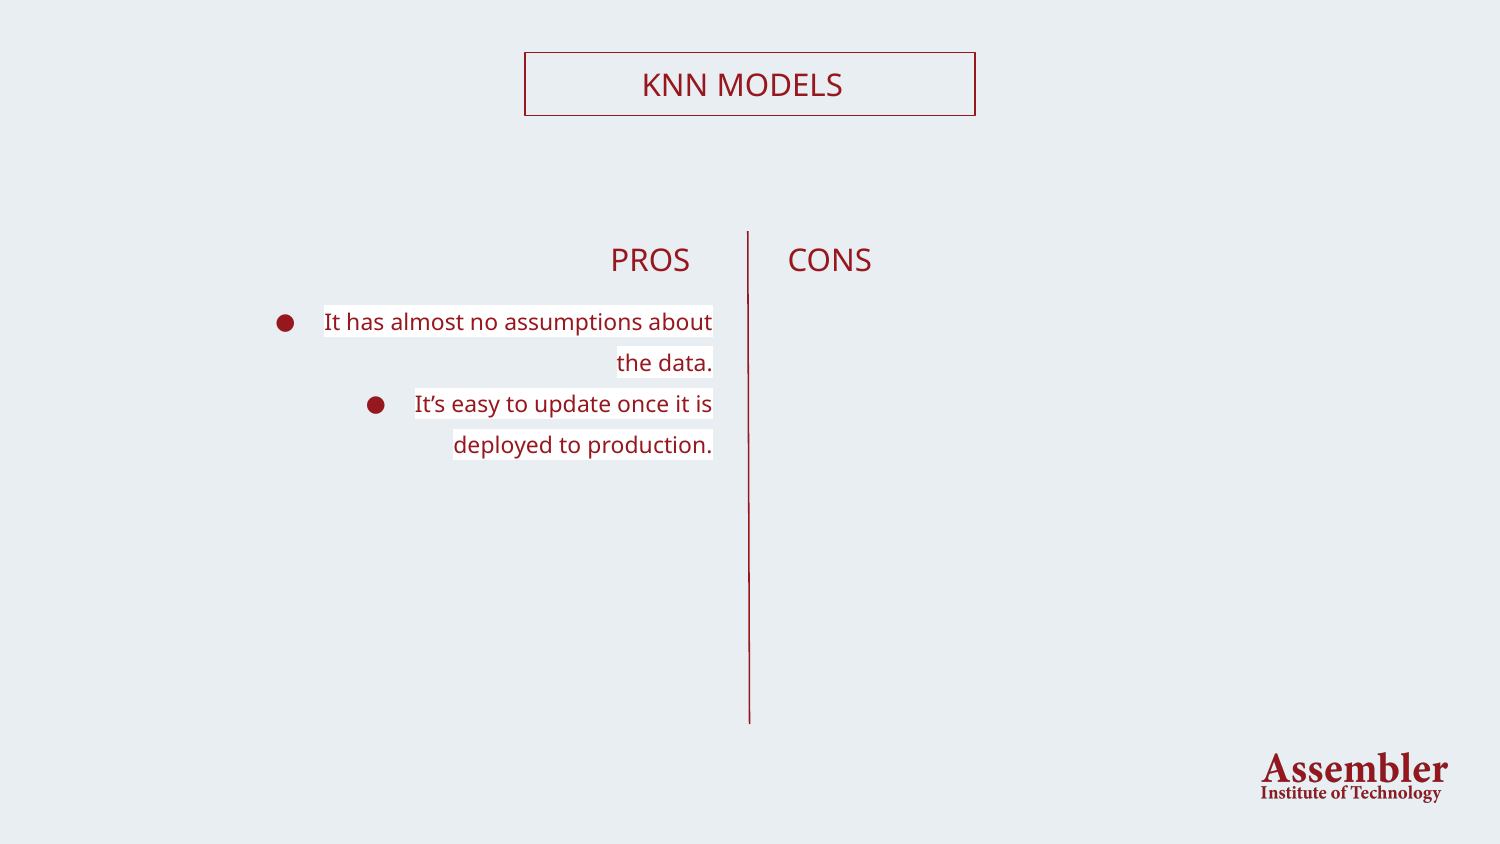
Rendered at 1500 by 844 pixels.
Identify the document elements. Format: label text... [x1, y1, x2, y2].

text_box PROS [595, 224, 772, 293]
picture [1261, 752, 1448, 803]
text_box CONS [772, 224, 1500, 293]
text_box It has almost no assumptions about the data. It’s easy to update once it is deployed to production. [229, 278, 728, 511]
text_box KNN MODELS [469, 50, 1016, 118]
